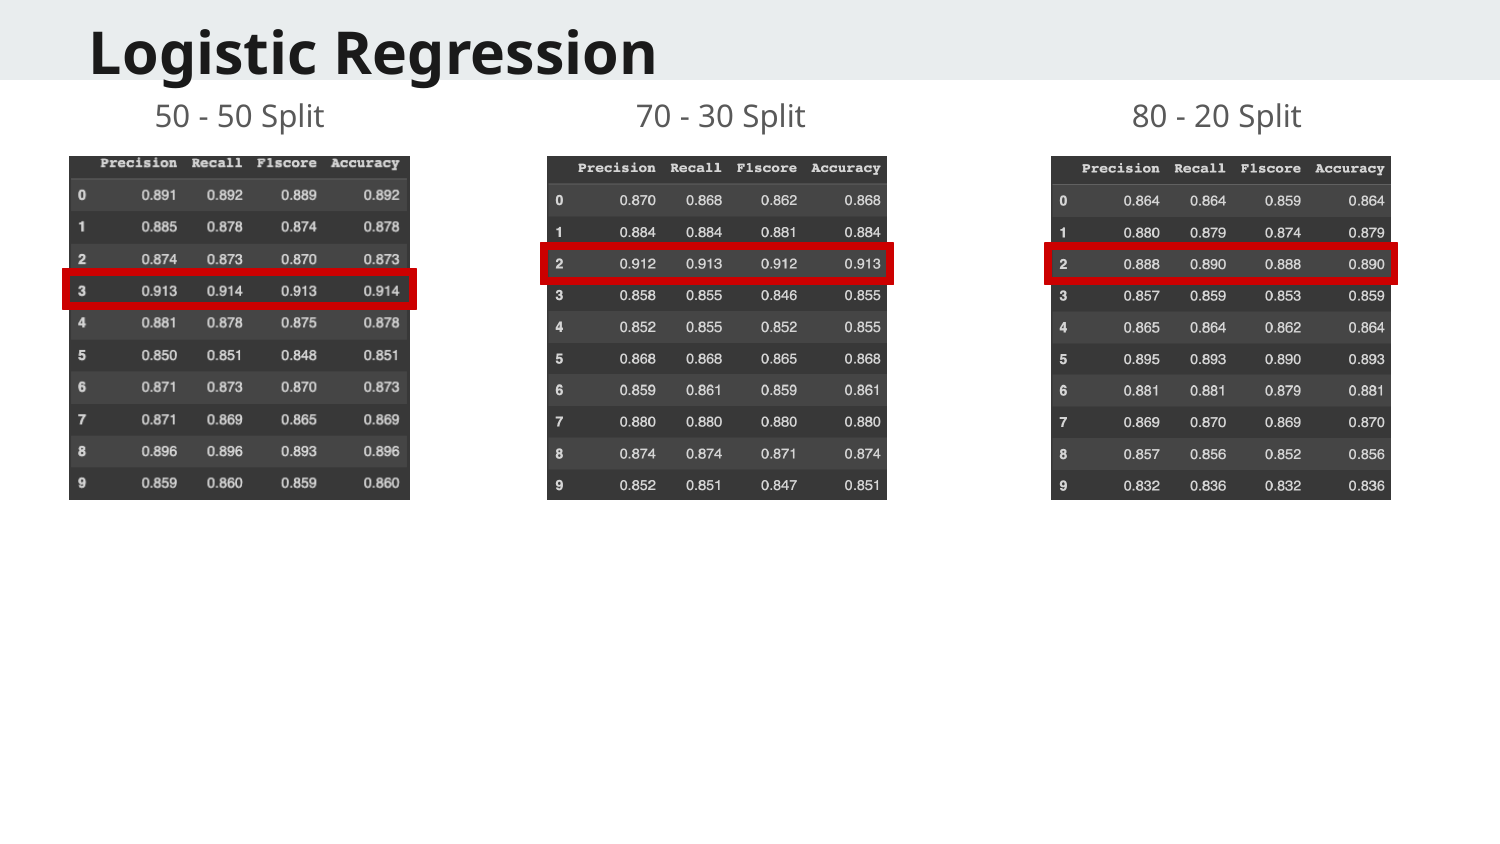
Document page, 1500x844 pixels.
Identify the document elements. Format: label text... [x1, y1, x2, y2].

picture [547, 156, 887, 500]
title Logistic Regression [73, 0, 1336, 88]
list 80 - 20 Split [1051, 76, 1383, 155]
list 70 - 30 Split [555, 76, 887, 156]
picture [69, 156, 411, 500]
list 50 - 50 Split [73, 76, 406, 155]
picture [1050, 156, 1391, 500]
